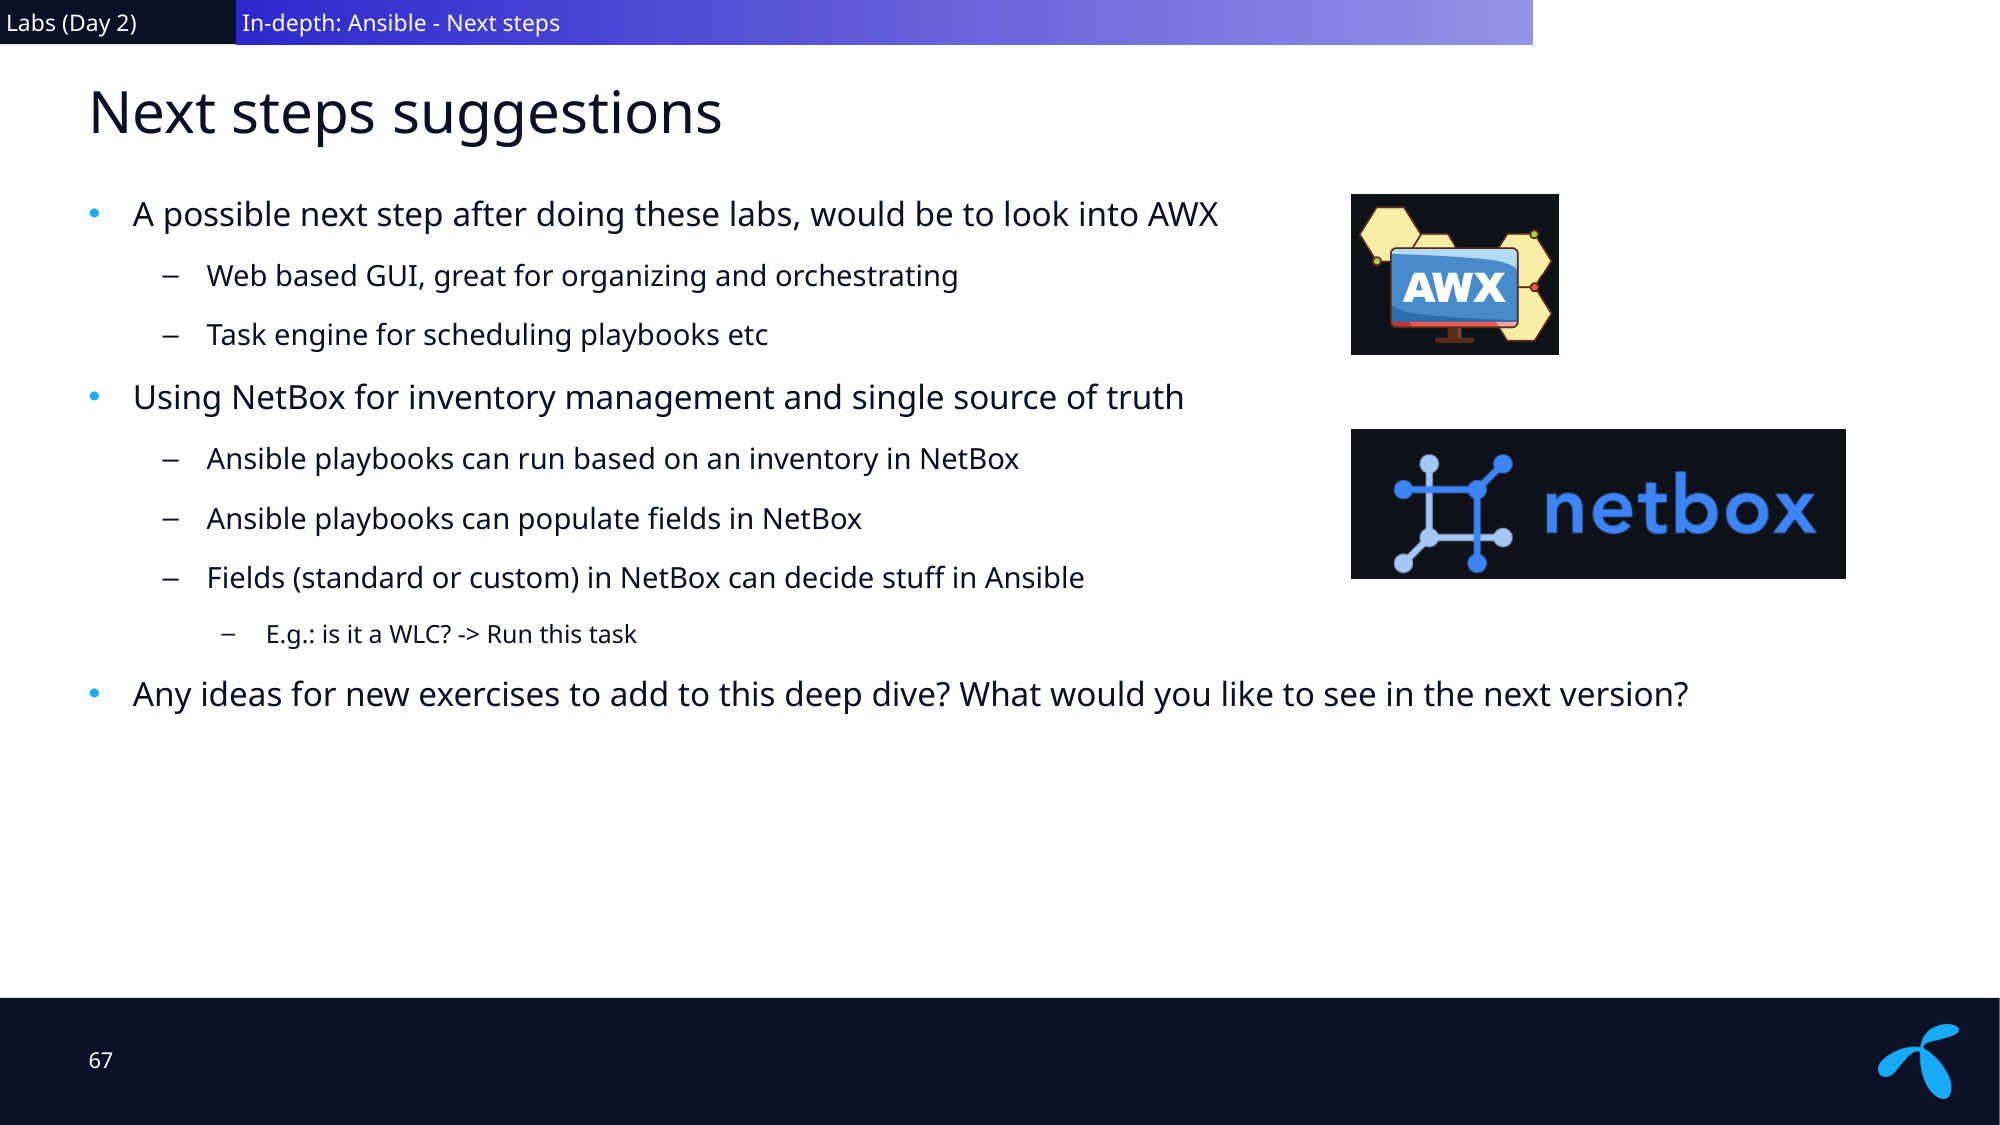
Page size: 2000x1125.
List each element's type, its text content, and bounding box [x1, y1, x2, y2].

picture [1351, 428, 1846, 579]
picture [1351, 194, 1559, 356]
title Next steps suggestions [88, 70, 1911, 160]
list A possible next step after doing these labs, would be to look into AWX Web based GUI, great for organizing and orchestrating Task engine for scheduling playbooks etc Using NetBox for inventory management and single source of truth Ansible playbooks can run based on an inventory in NetBox Ansible playbooks can populate fields in NetBox Fields (standard or custom) in NetBox can decide stuff in Ansible E.g.: is it a WLC? -> Run this task Any ideas for new exercises to add to this deep dive? What would you like to see in the next version? [88, 160, 1911, 954]
slide_number 67 [88, 1024, 237, 1099]
text_box In-depth: Ansible - Next steps [236, 0, 1533, 45]
footer Labs (Day 2) [0, 0, 236, 45]
picture [1878, 1024, 1959, 1099]
